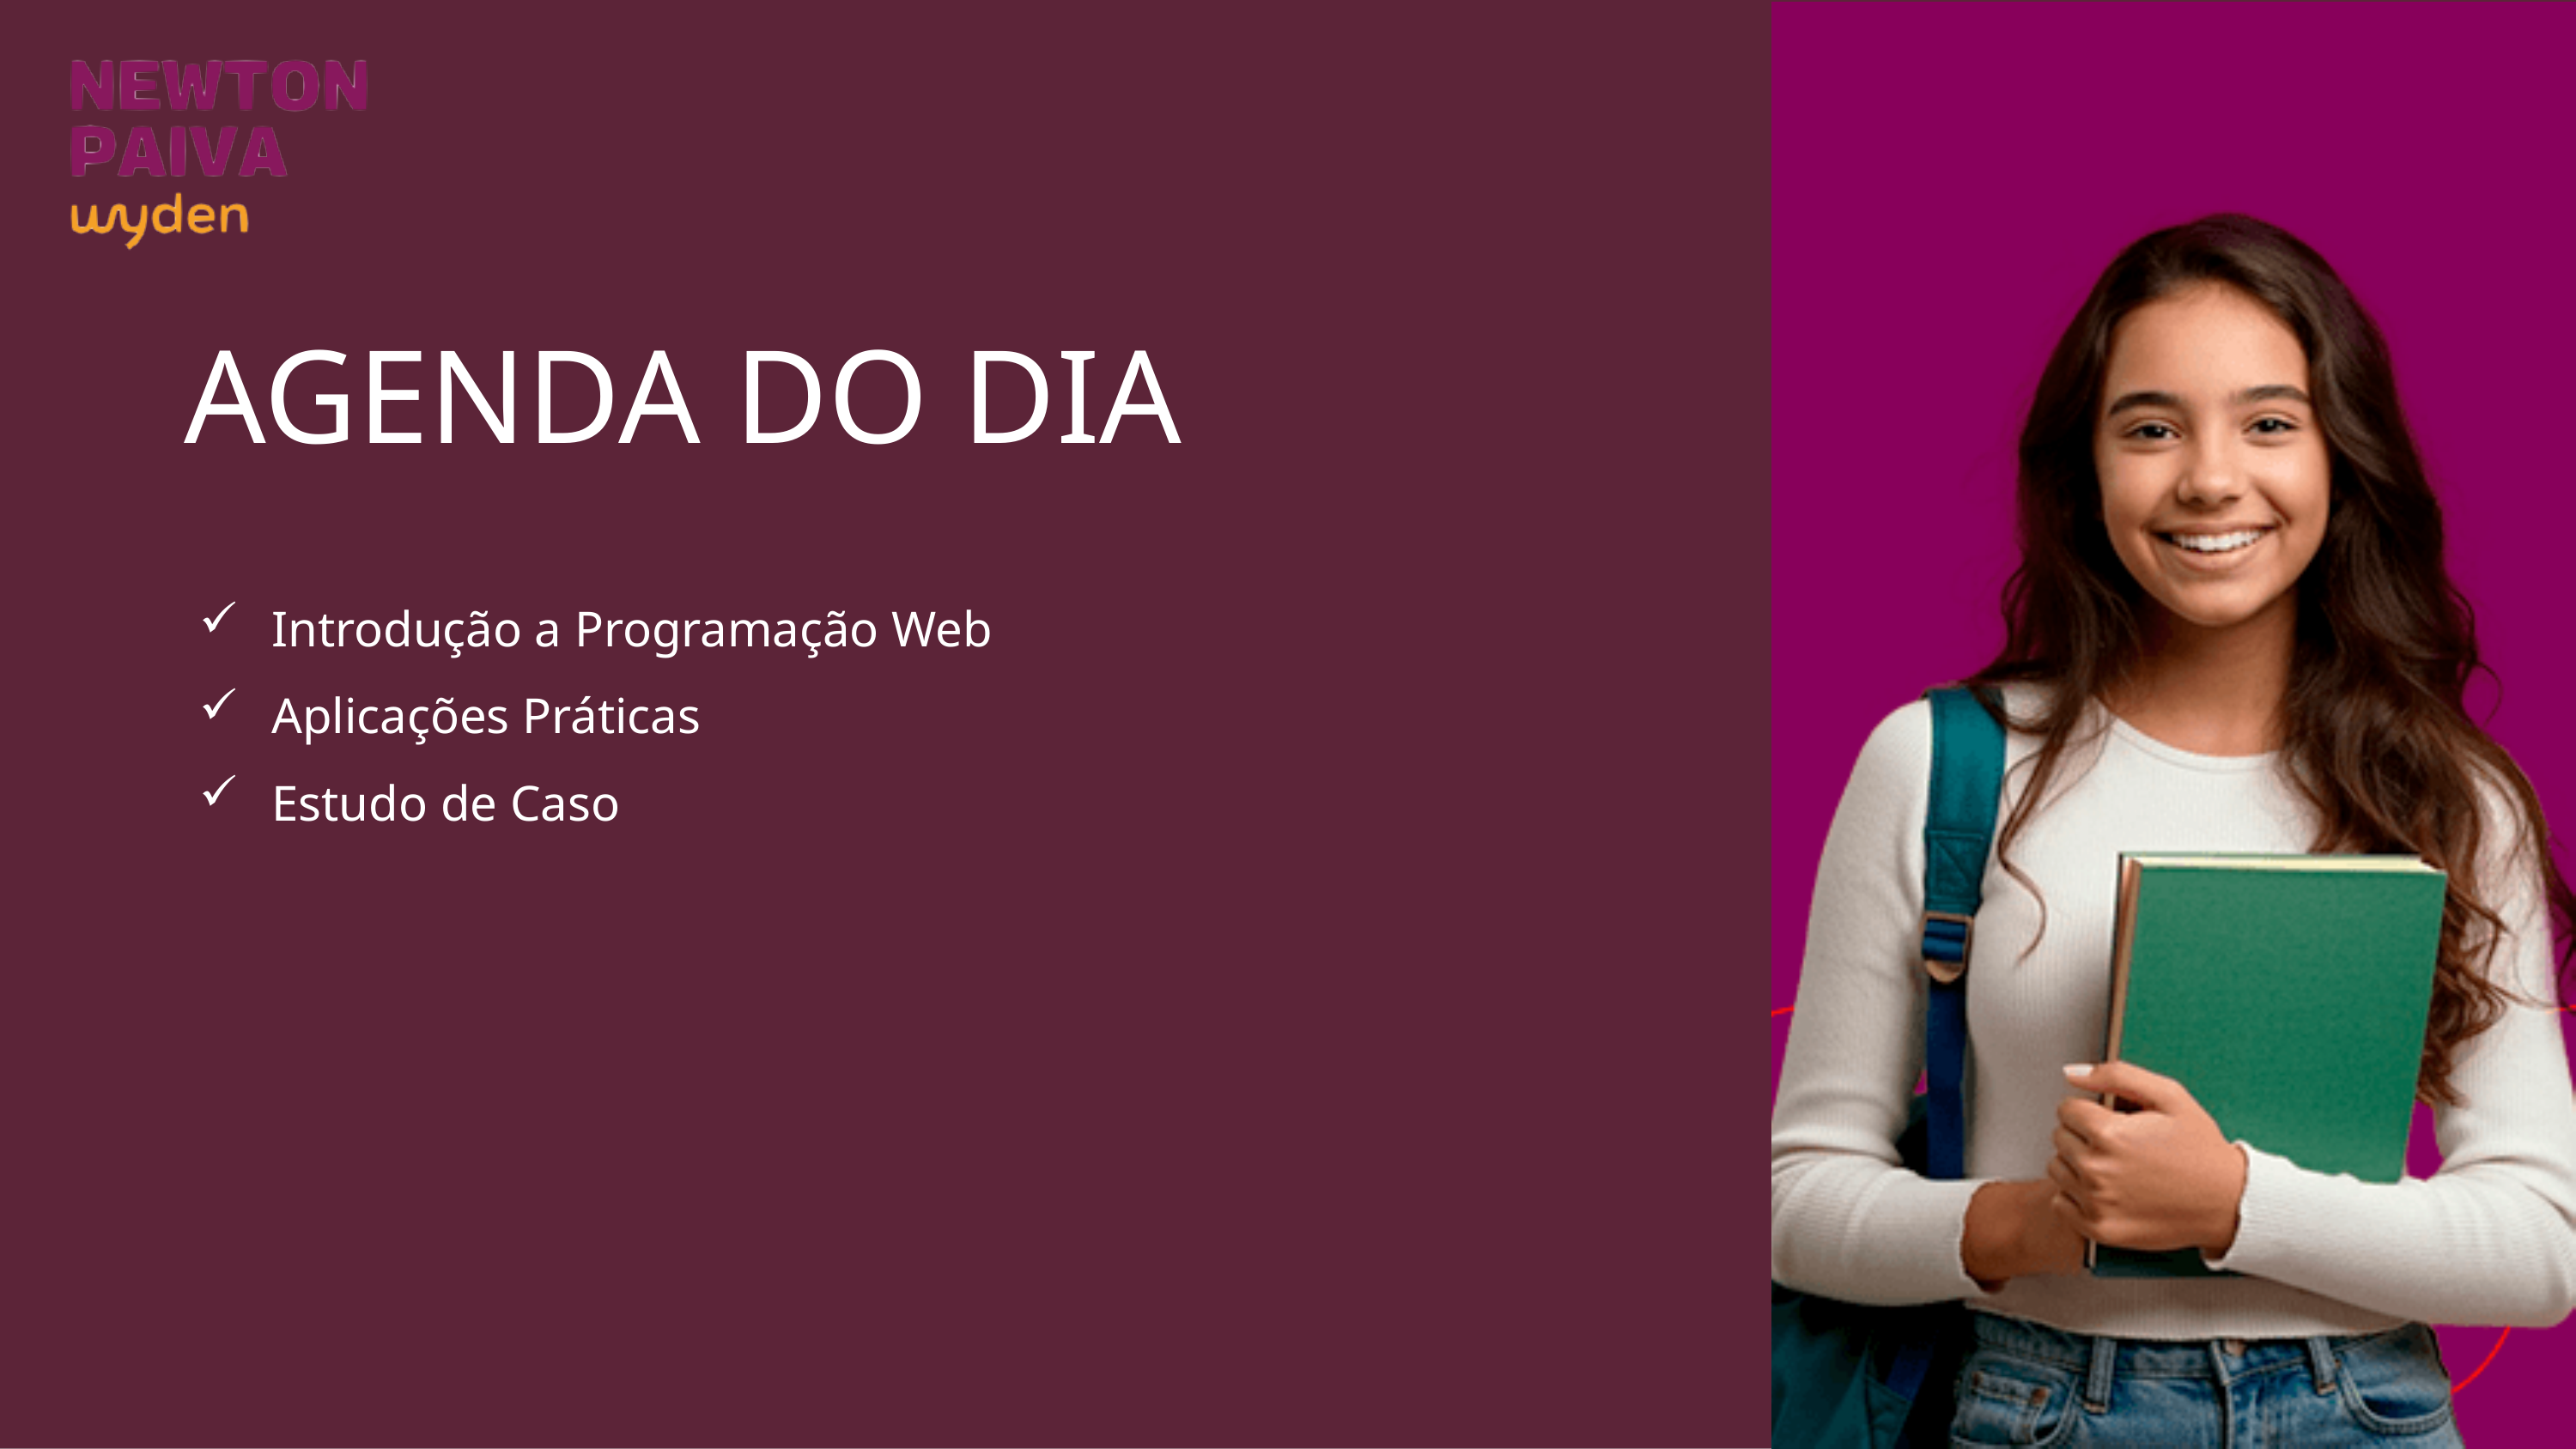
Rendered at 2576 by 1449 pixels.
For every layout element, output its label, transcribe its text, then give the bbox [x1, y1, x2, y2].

picture [32, 5, 399, 282]
text_box Introdução a Programação Web Aplicações Práticas Estudo de Caso [186, 563, 1005, 837]
text_box AGENDA DO DIA [184, 327, 1767, 470]
picture [1771, 1, 2576, 1449]
